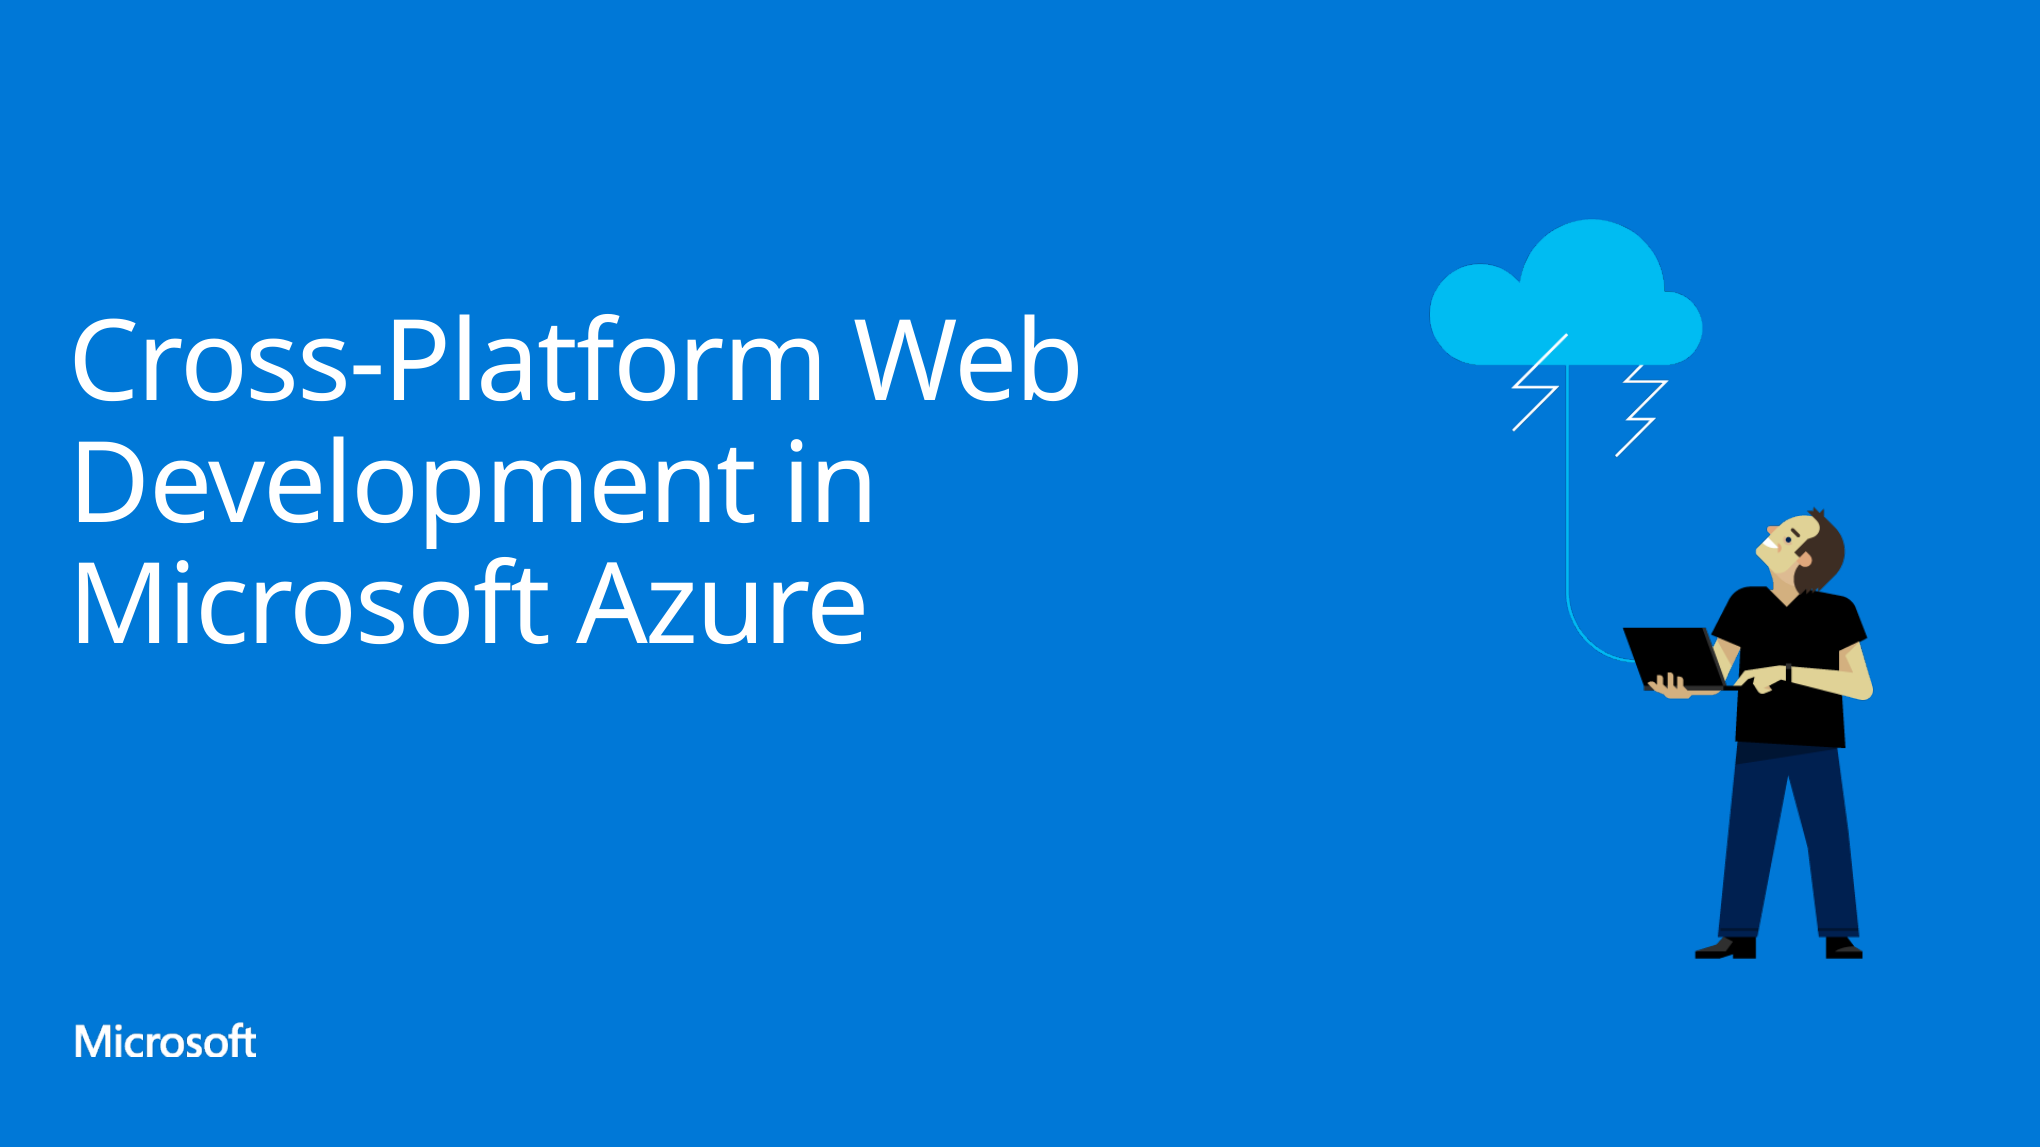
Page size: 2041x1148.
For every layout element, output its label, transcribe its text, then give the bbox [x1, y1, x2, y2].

picture [75, 1022, 256, 1057]
title Cross-Platform Web Development in Microsoft Azure [45, 288, 1366, 589]
picture [1350, 153, 2022, 994]
